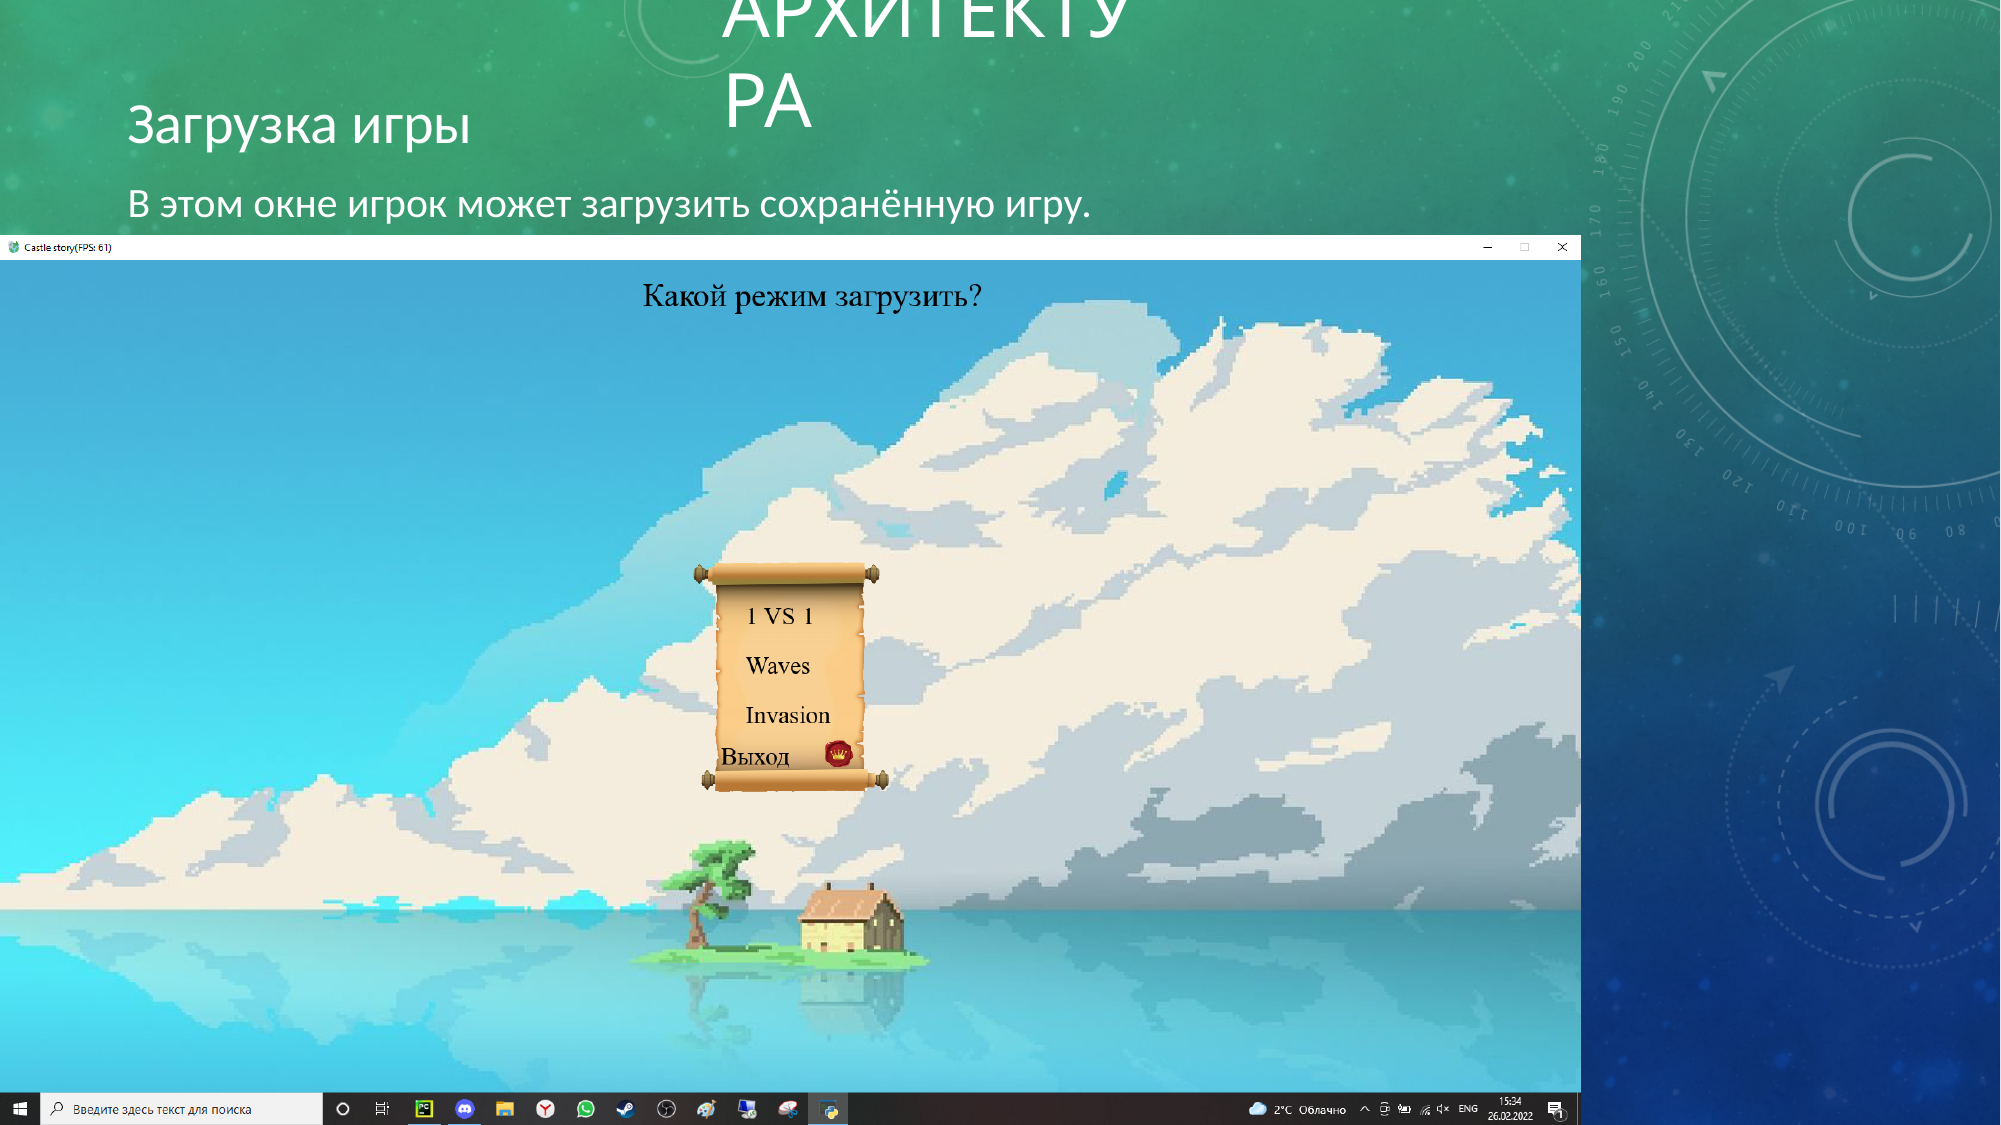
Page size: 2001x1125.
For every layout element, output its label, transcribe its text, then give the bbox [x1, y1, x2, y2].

title архитектура [707, 0, 1180, 71]
list Загрузка игры В этом окне игрок может загрузить сохранённую игру. [112, 71, 1775, 239]
picture [0, 0, 2001, 1125]
